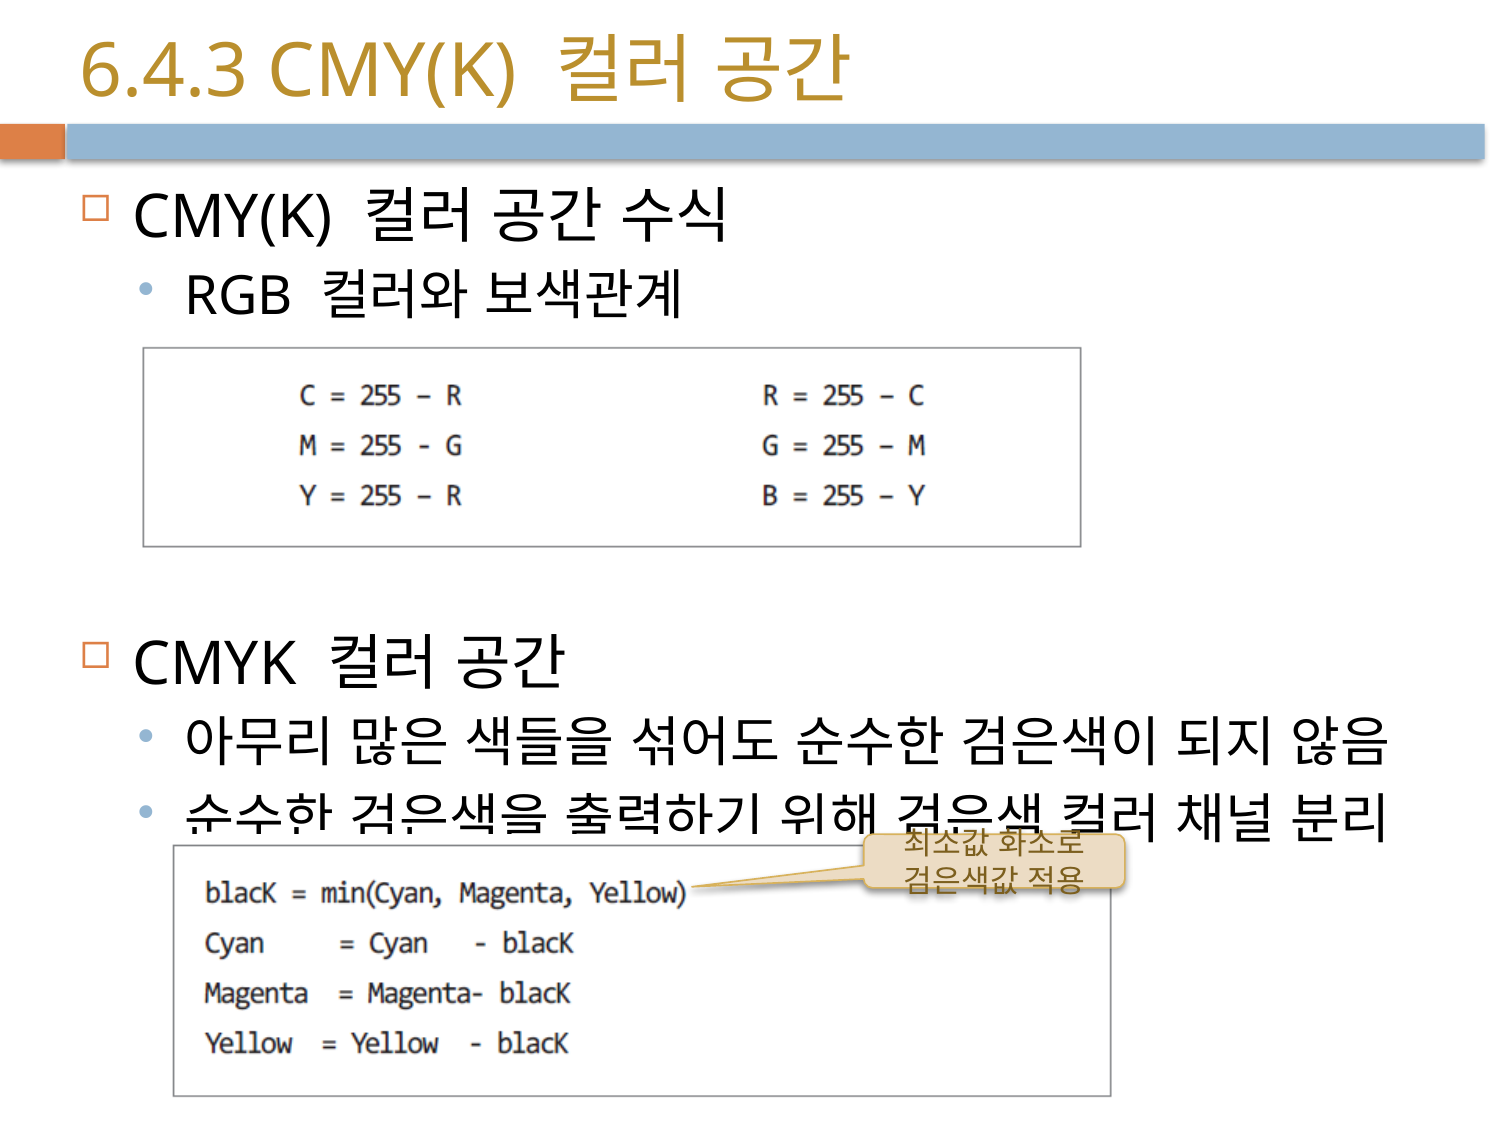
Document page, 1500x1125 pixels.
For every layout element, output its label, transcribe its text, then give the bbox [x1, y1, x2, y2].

picture [135, 337, 1088, 554]
picture [159, 833, 1129, 1105]
list CMY(K) 컬러 공간 수식 RGB 컬러와 보색관계 CMYK 컬러 공간 아무리 많은 색들을 섞어도 순수한 검은색이 되지 않음 순수한 검은색을 출력하기 위해 검은색 컬러 채널 분리 [64, 169, 1471, 1056]
title 6.4.3 CMY(K) 컬러 공간 [64, 7, 1471, 126]
